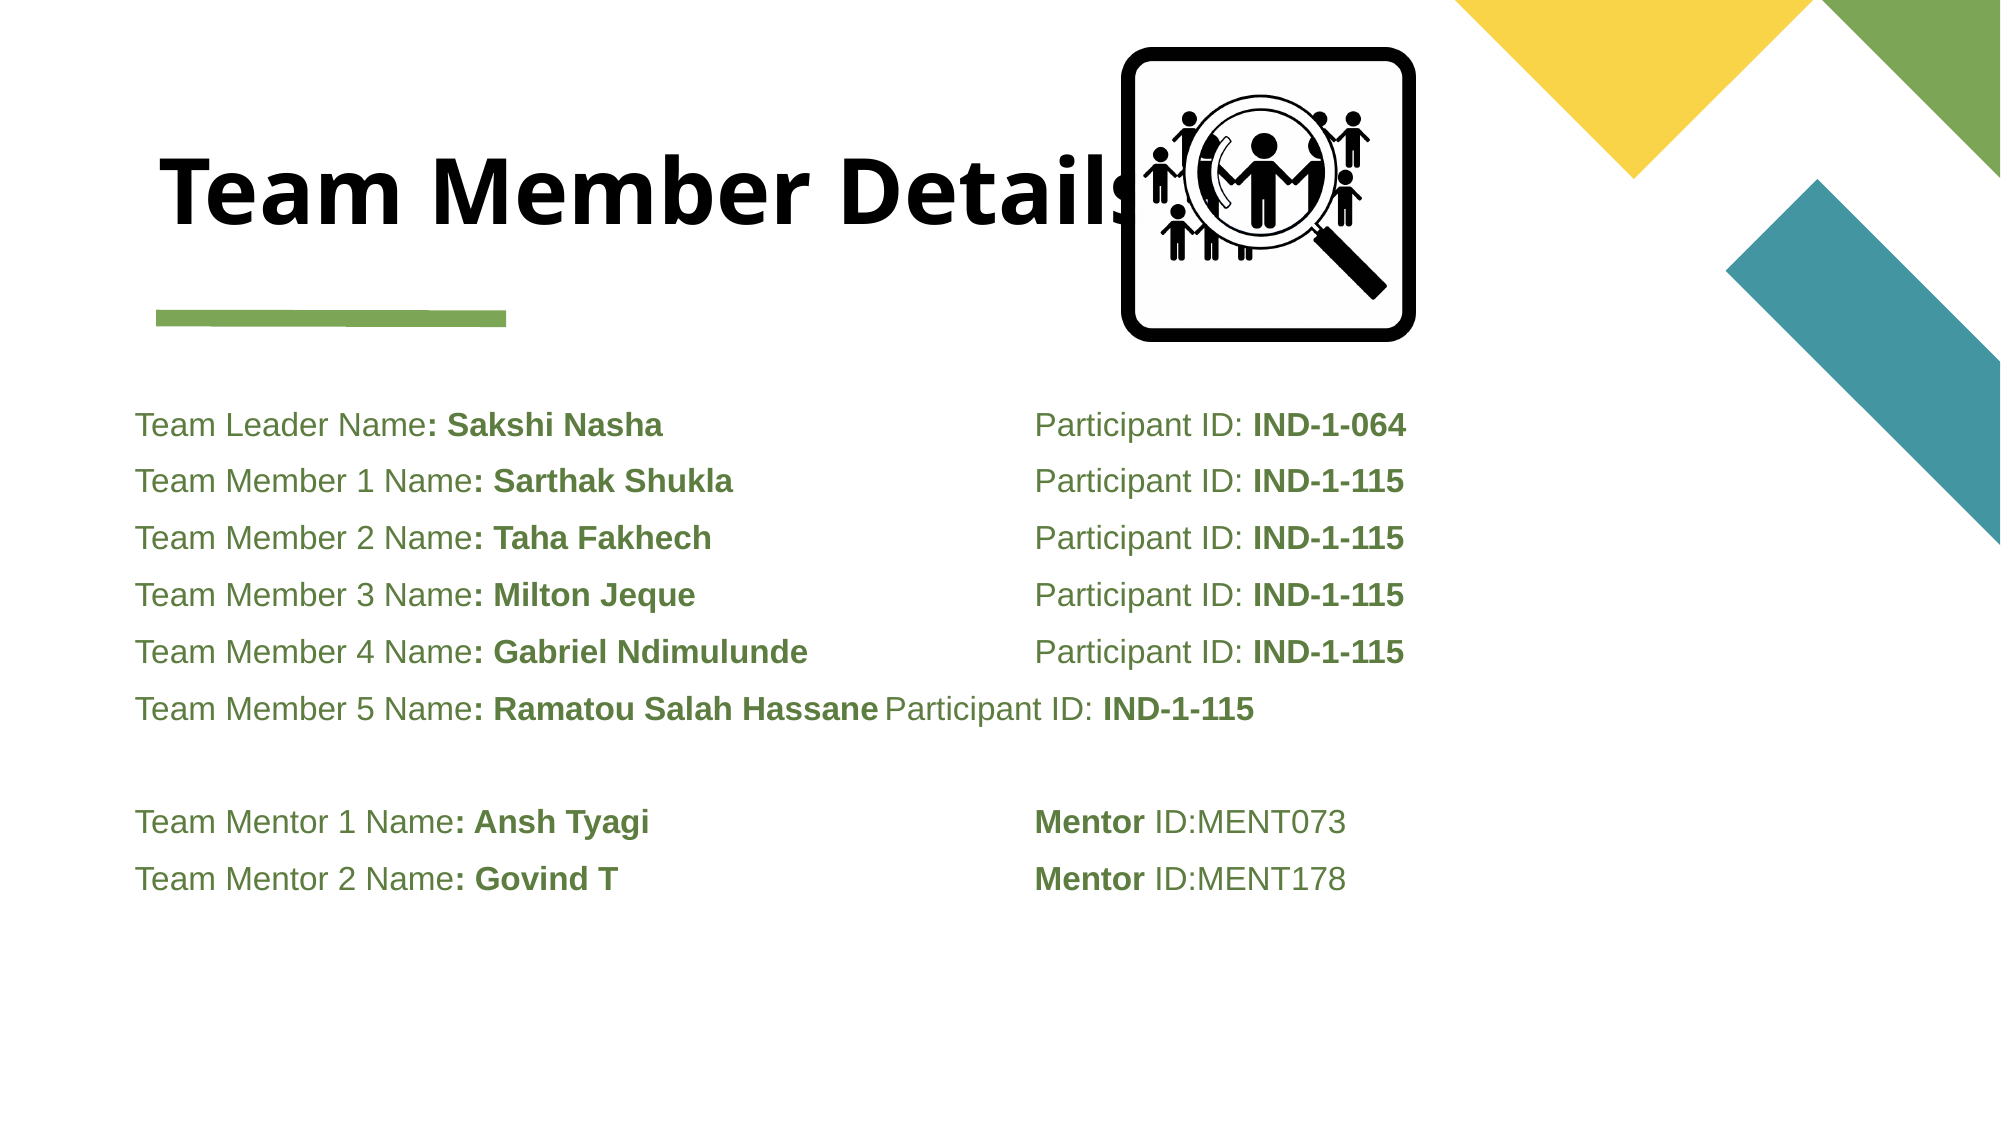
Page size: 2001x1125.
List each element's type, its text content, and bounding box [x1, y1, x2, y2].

picture [1120, 46, 1416, 342]
title Team Member Details [158, 144, 1115, 245]
list Team Leader Name: Sakshi Nasha Participant ID: IND-1-064 Team Member 1 Name: Sarthak Shukla Participant ID: IND-1-115 Team Member 2 Name: Taha Fakhech Participant ID: IND-1-115 Team Member 3 Name: Milton Jeque Participant ID: IND-1-115 Team Member 4 Name: Gabriel Ndimulunde Participant ID: IND-1-115 Team Member 5 Name: Ramatou Salah Hassane Participant ID: IND-1-115 Team Mentor 1 Name: Ansh Tyagi Mentor ID:MENT073 Team Mentor 2 Name: Govind T Mentor ID:MENT178 [119, 399, 1987, 958]
